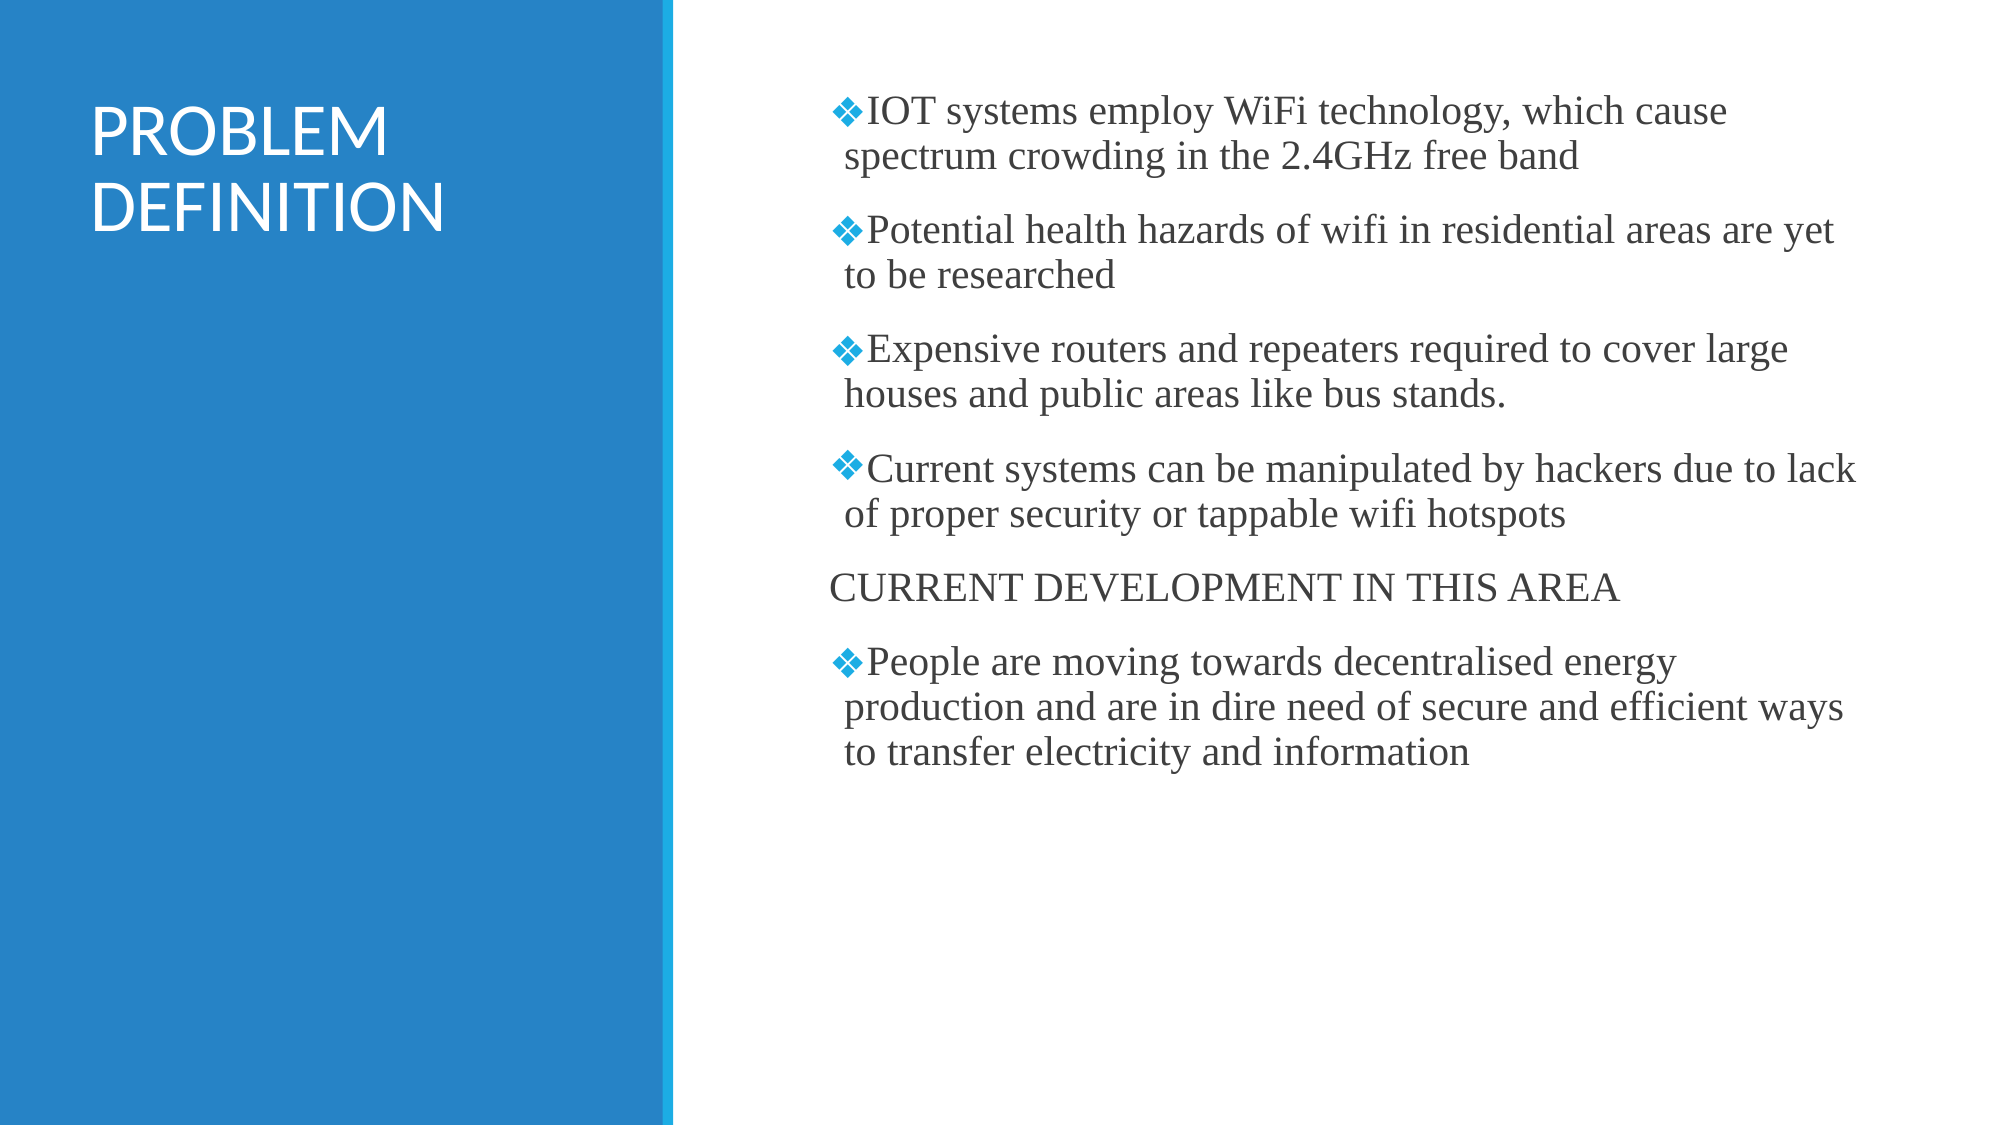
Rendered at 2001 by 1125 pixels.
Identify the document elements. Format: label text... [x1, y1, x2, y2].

list IOT systems employ WiFi technology, which cause spectrum crowding in the 2.4GHz free band Potential health hazards of wifi in residential areas are yet to be researched Expensive routers and repeaters required to cover large houses and public areas like bus stands. Current systems can be manipulated by hackers due to lack of proper security or tappable wifi hotspots CURRENT DEVELOPMENT IN THIS AREA People are moving towards decentralised energy production and are in dire need of secure and efficient ways to transfer electricity and information [829, 81, 1860, 927]
title PROBLEM DEFINITION [75, 97, 600, 255]
